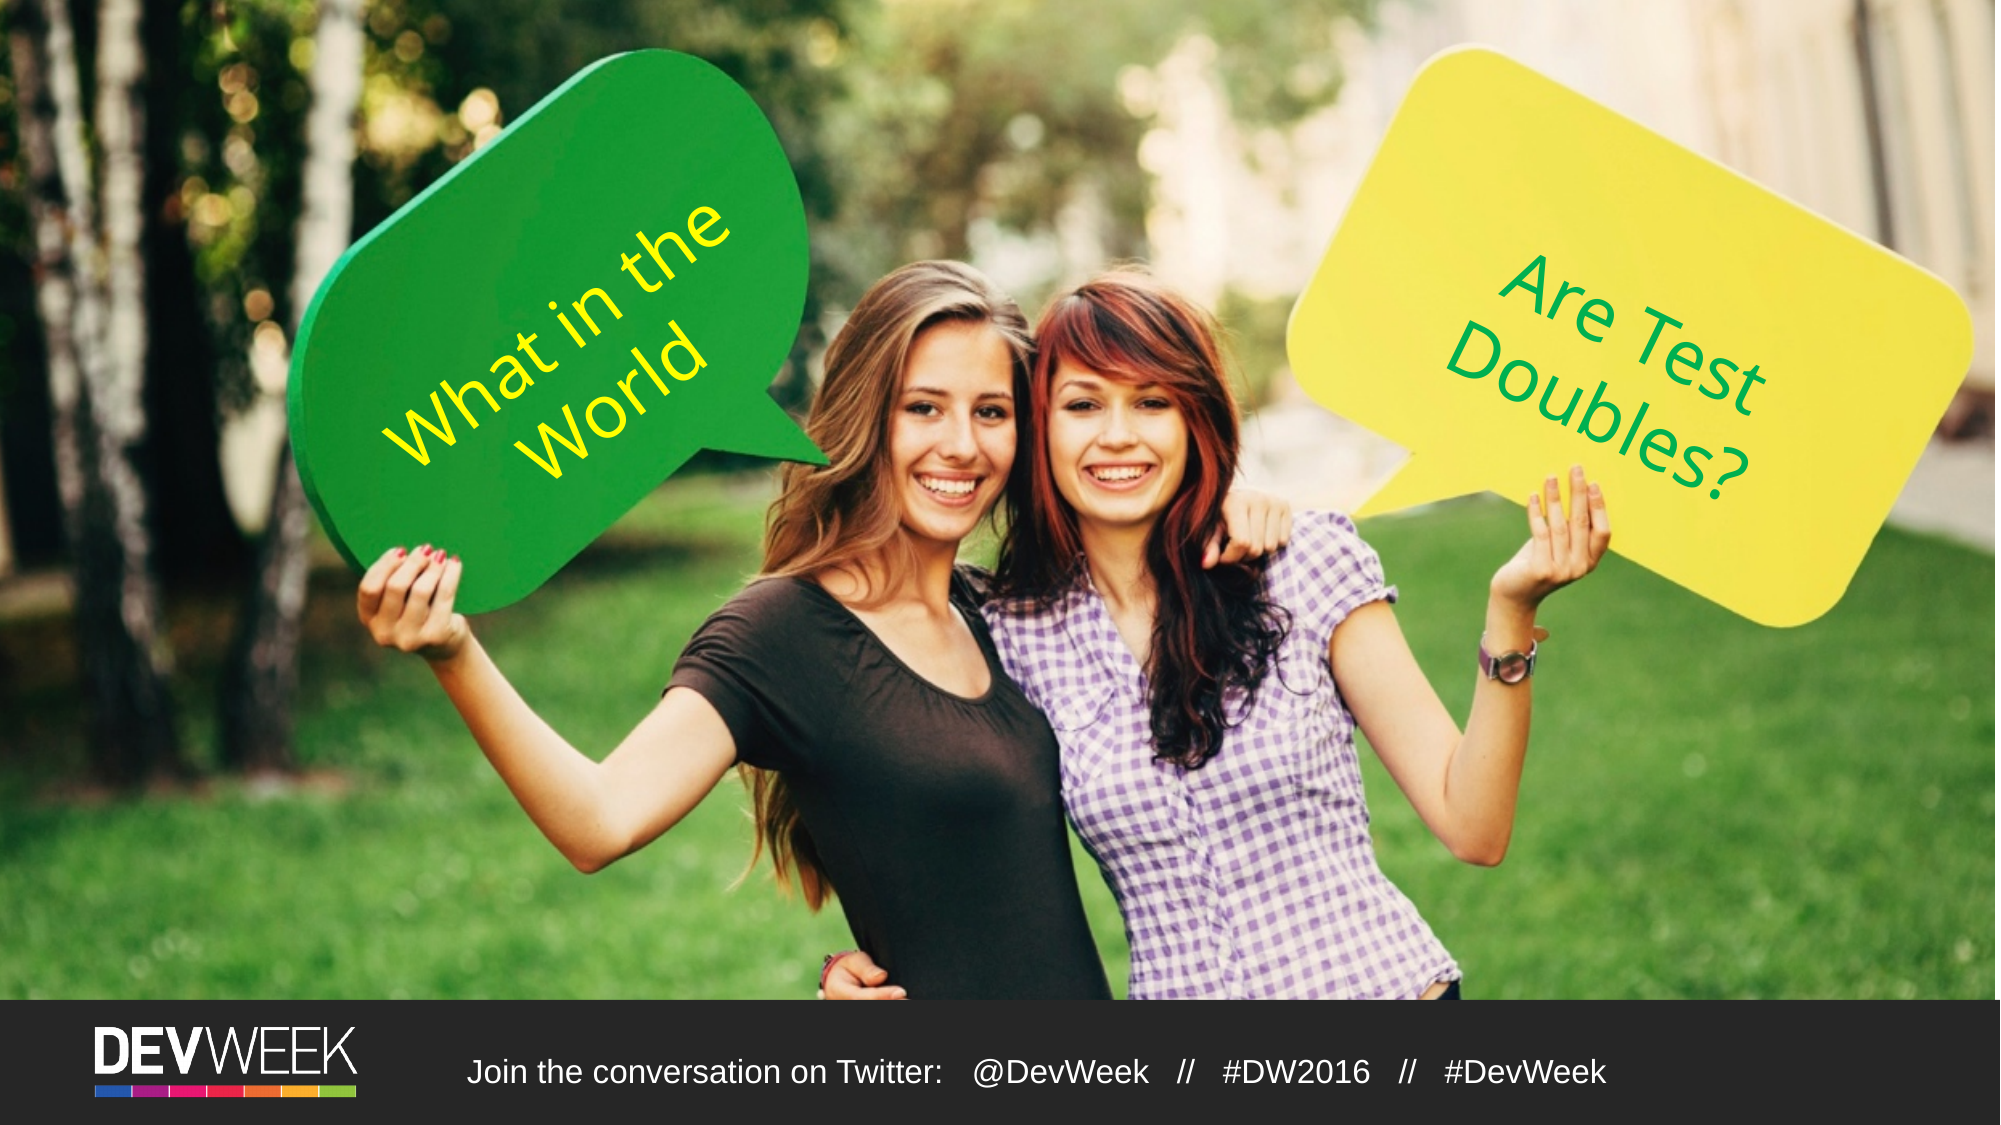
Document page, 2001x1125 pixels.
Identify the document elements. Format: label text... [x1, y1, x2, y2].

text_box [0, 999, 2000, 1125]
picture [0, 0, 1995, 1005]
picture [87, 1021, 365, 1104]
text_box Join the conversation on Twitter: @DevWeek // #DW2016 // #DevWeek [452, 1031, 1638, 1098]
